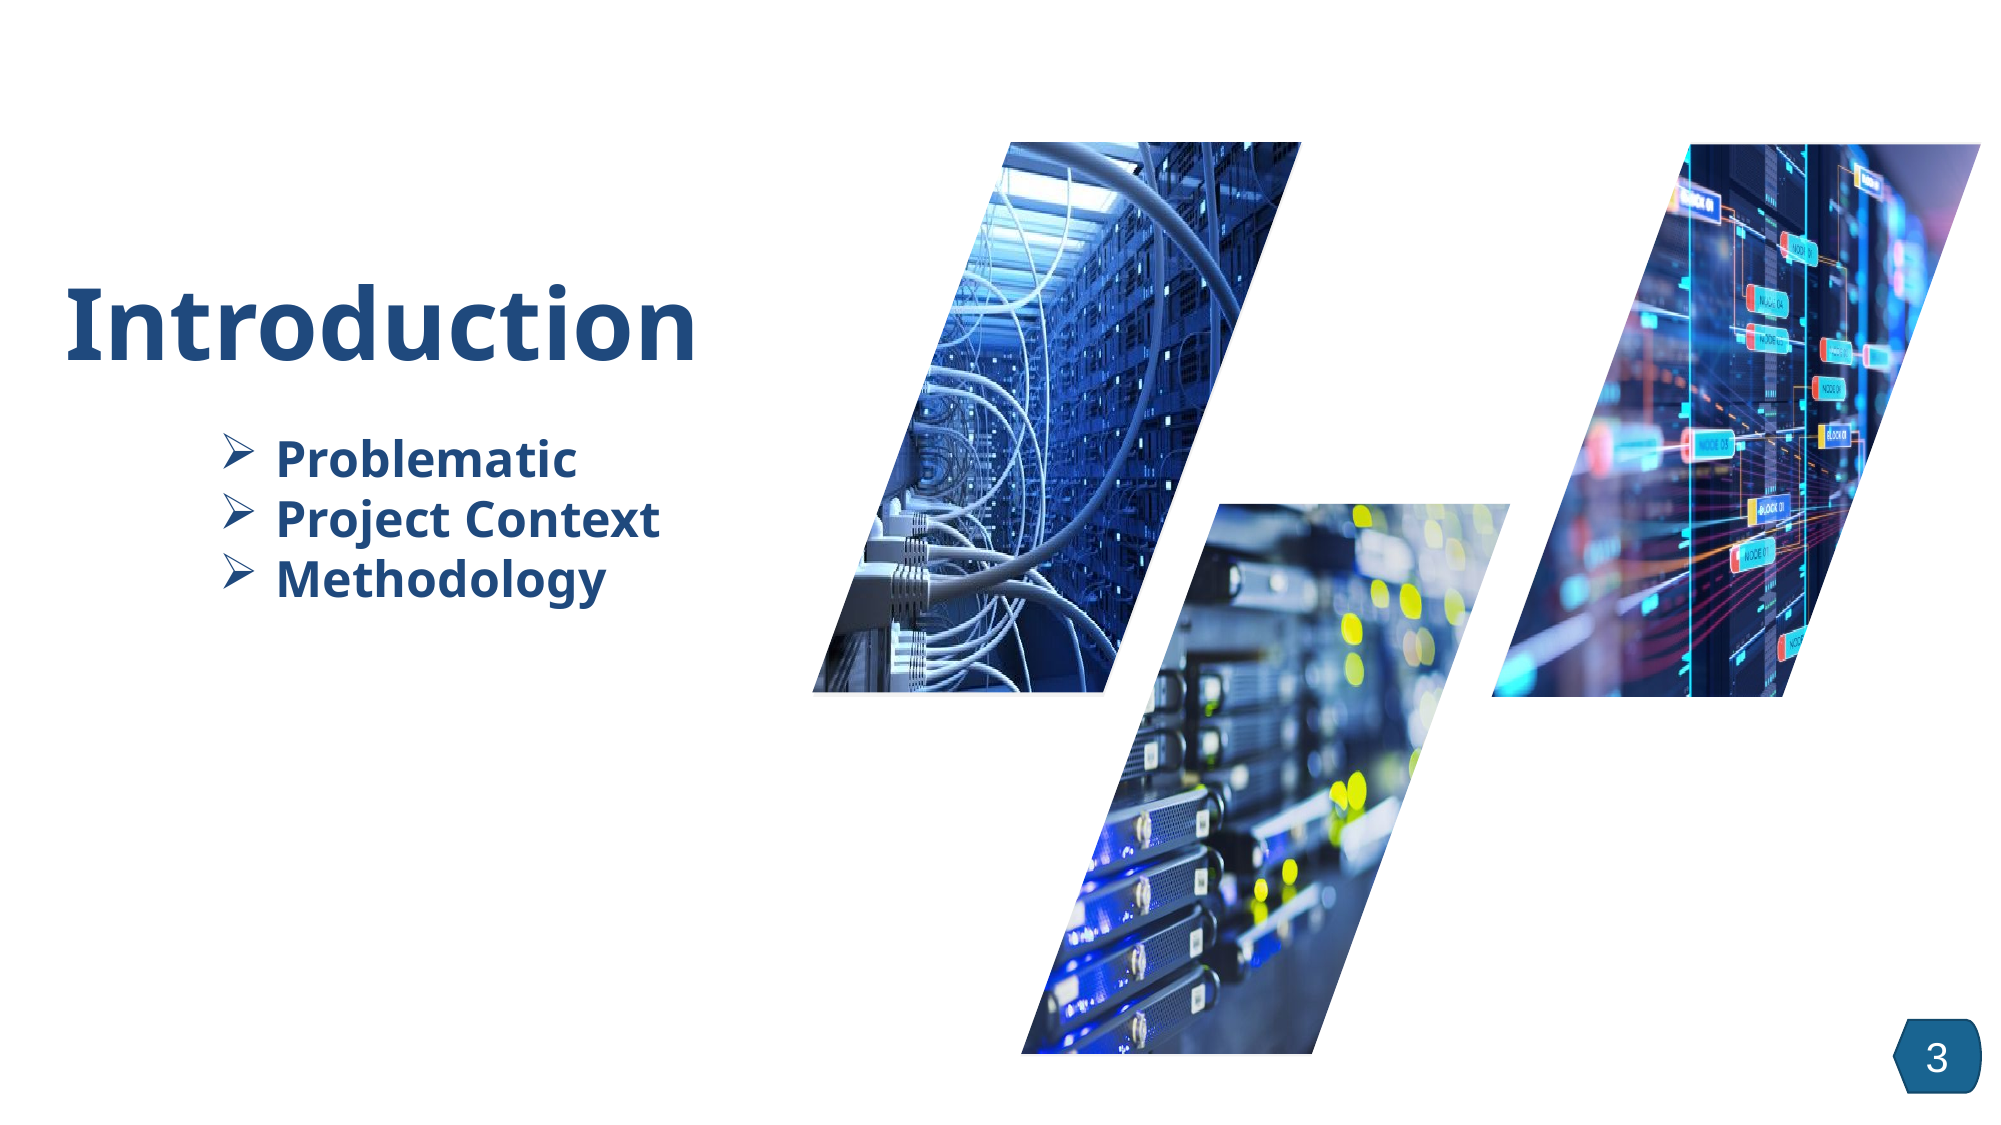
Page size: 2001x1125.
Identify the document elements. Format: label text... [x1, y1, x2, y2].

picture [812, 142, 1981, 1054]
text_box [1018, 1051, 1313, 1058]
text_box [1689, 141, 1984, 147]
text_box 3 [1892, 1018, 1982, 1094]
text_box [811, 693, 1021, 698]
text_box Problematic Project Context Methodology [204, 420, 677, 736]
text_box Introduction [50, 268, 765, 388]
